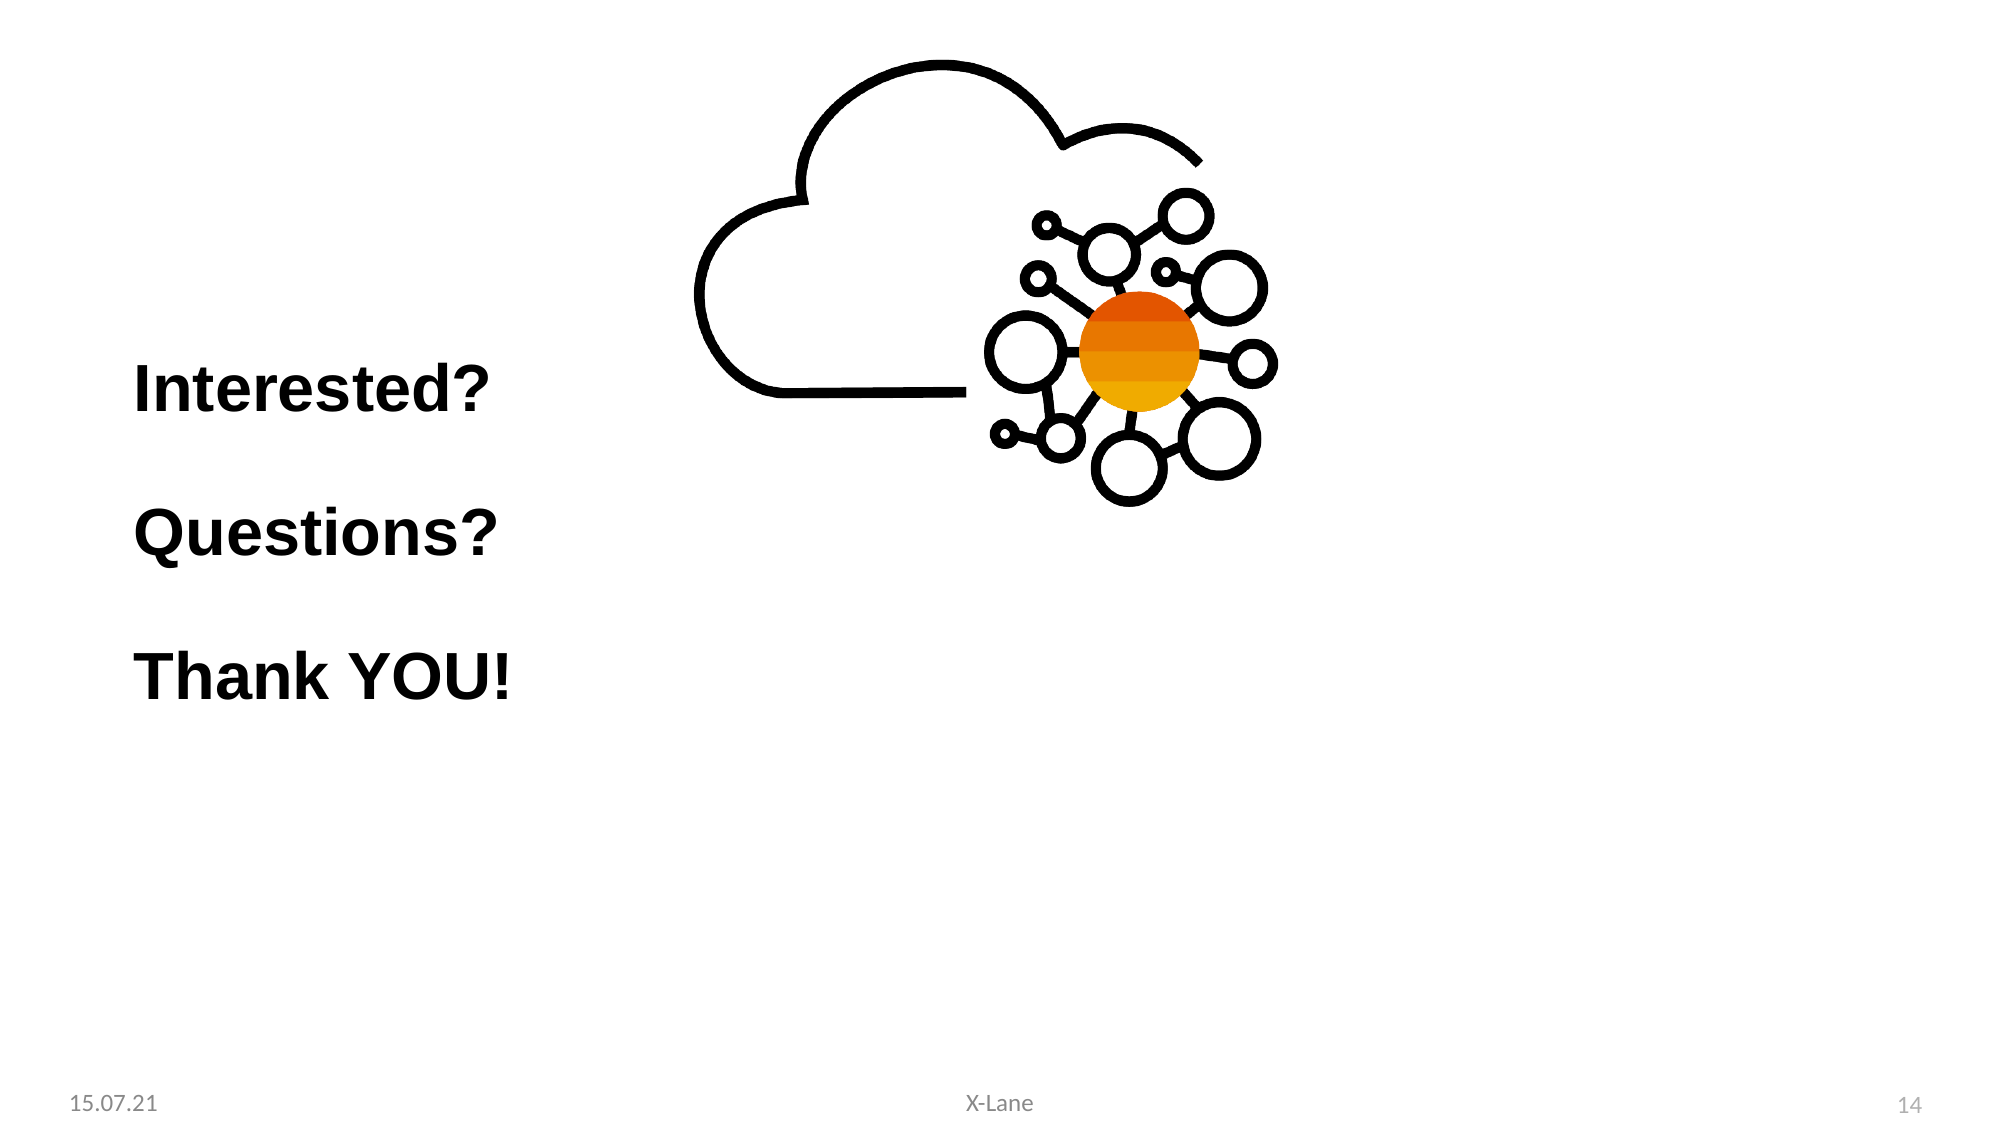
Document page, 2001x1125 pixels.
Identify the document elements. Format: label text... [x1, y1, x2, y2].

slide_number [54, 1079, 505, 1125]
slide_number 14 [1487, 1079, 1938, 1125]
footer X-Lane [662, 1079, 1338, 1125]
title Interested? Questions? Thank YOU! [118, 184, 1619, 722]
picture [662, 0, 1310, 595]
